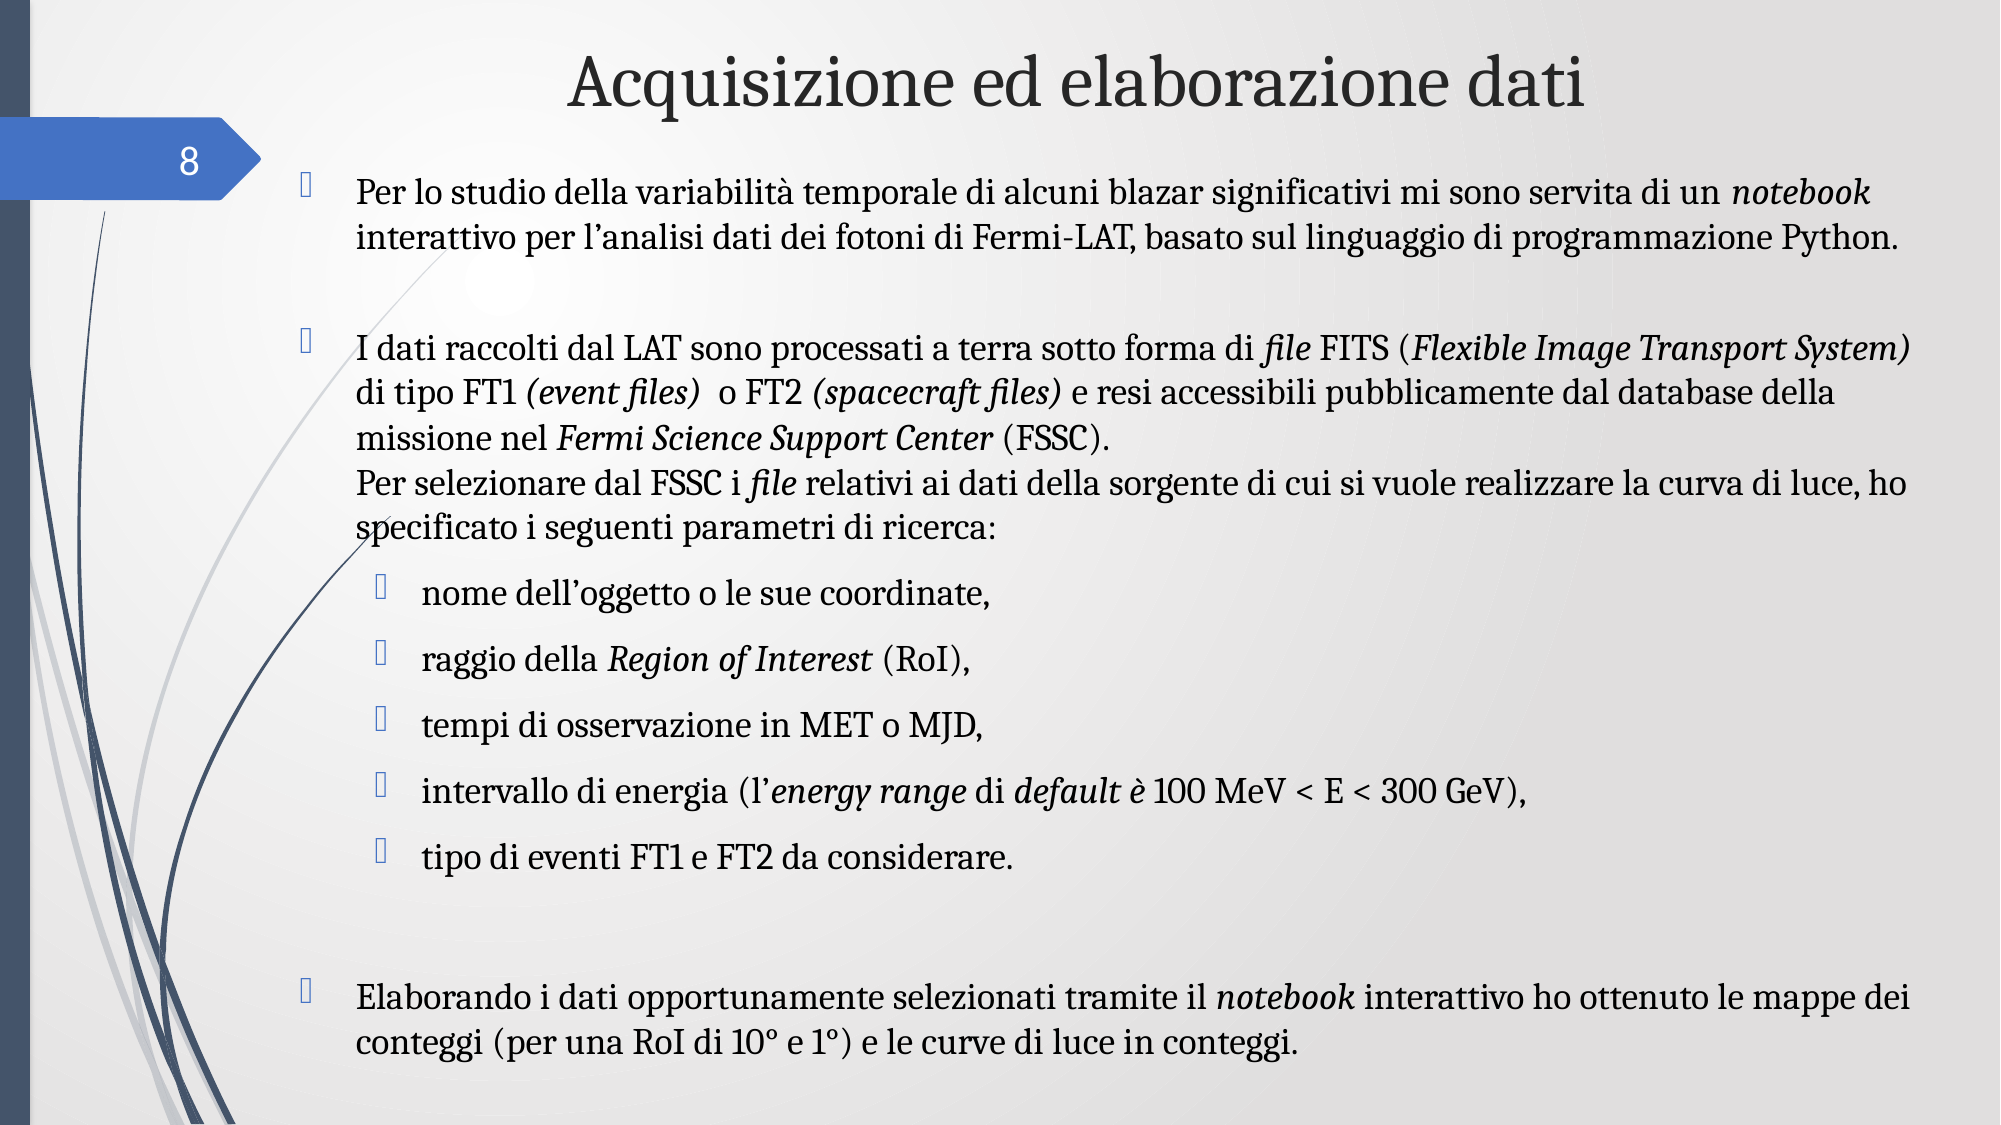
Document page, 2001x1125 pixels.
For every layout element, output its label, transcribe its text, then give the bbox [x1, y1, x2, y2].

list Per lo studio della variabilità temporale di alcuni blazar significativi mi sono servita di un notebook interattivo per l’analisi dati dei fotoni di Fermi-LAT, basato sul linguaggio di programmazione Python. I dati raccolti dal LAT sono processati a terra sotto forma di file FITS (Flexible Image Transport System) di tipo FT1 (event files) o FT2 (spacecraft files) e resi accessibili pubblicamente dal database della missione nel Fermi Science Support Center (FSSC). Per selezionare dal FSSC i file relativi ai dati della sorgente di cui si vuole realizzare la curva di luce, ho specificato i seguenti parametri di ricerca: nome dell’oggetto o le sue coordinate, raggio della Region of Interest (RoI), tempi di osservazione in MET o MJD, intervallo di energia (l’energy range di default è 100 MeV < E < 300 GeV), tipo di eventi FT1 e FT2 da considerare. Elaborando i dati opportunamente selezionati tramite il notebook interattivo ho ottenuto le mappe dei conteggi (per una RoI di 10° e 1°) e le curve di luce in conteggi. [284, 159, 1950, 1125]
title Acquisizione ed elaborazione dati [186, 24, 1969, 235]
slide_number 8 [87, 129, 216, 190]
